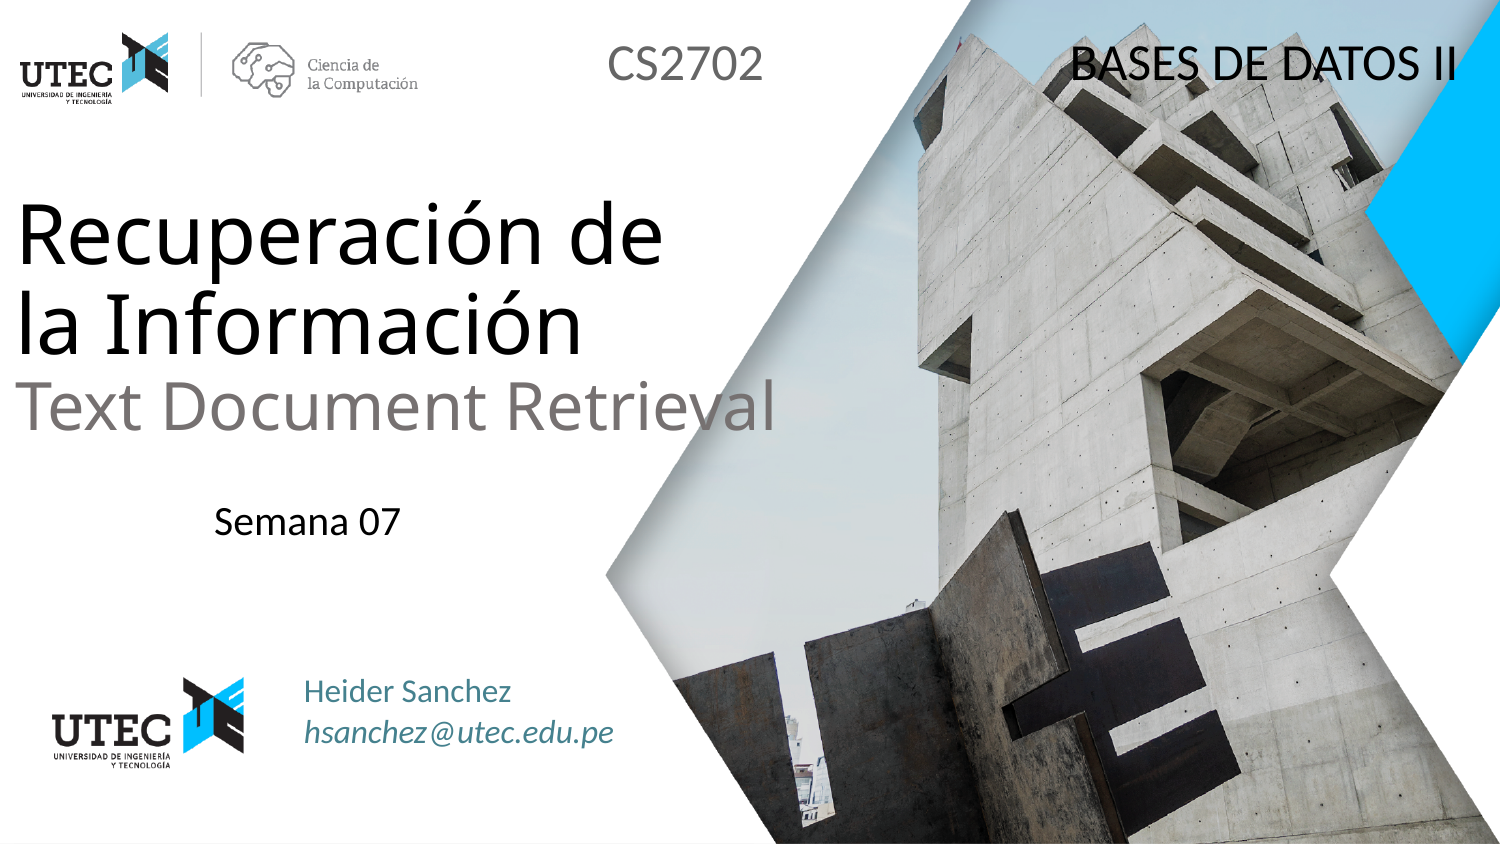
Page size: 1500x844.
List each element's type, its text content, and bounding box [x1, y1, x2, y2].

picture [0, 0, 1500, 844]
text_box Heider Sanchez hsanchez@utec.edu.pe [288, 669, 905, 751]
title Recuperación de la Información Text Document Retrieval [0, 133, 1171, 460]
text_box CS2702 Bases de Datos II [419, 19, 1474, 100]
subtitle Semana 07 [18, 471, 597, 602]
